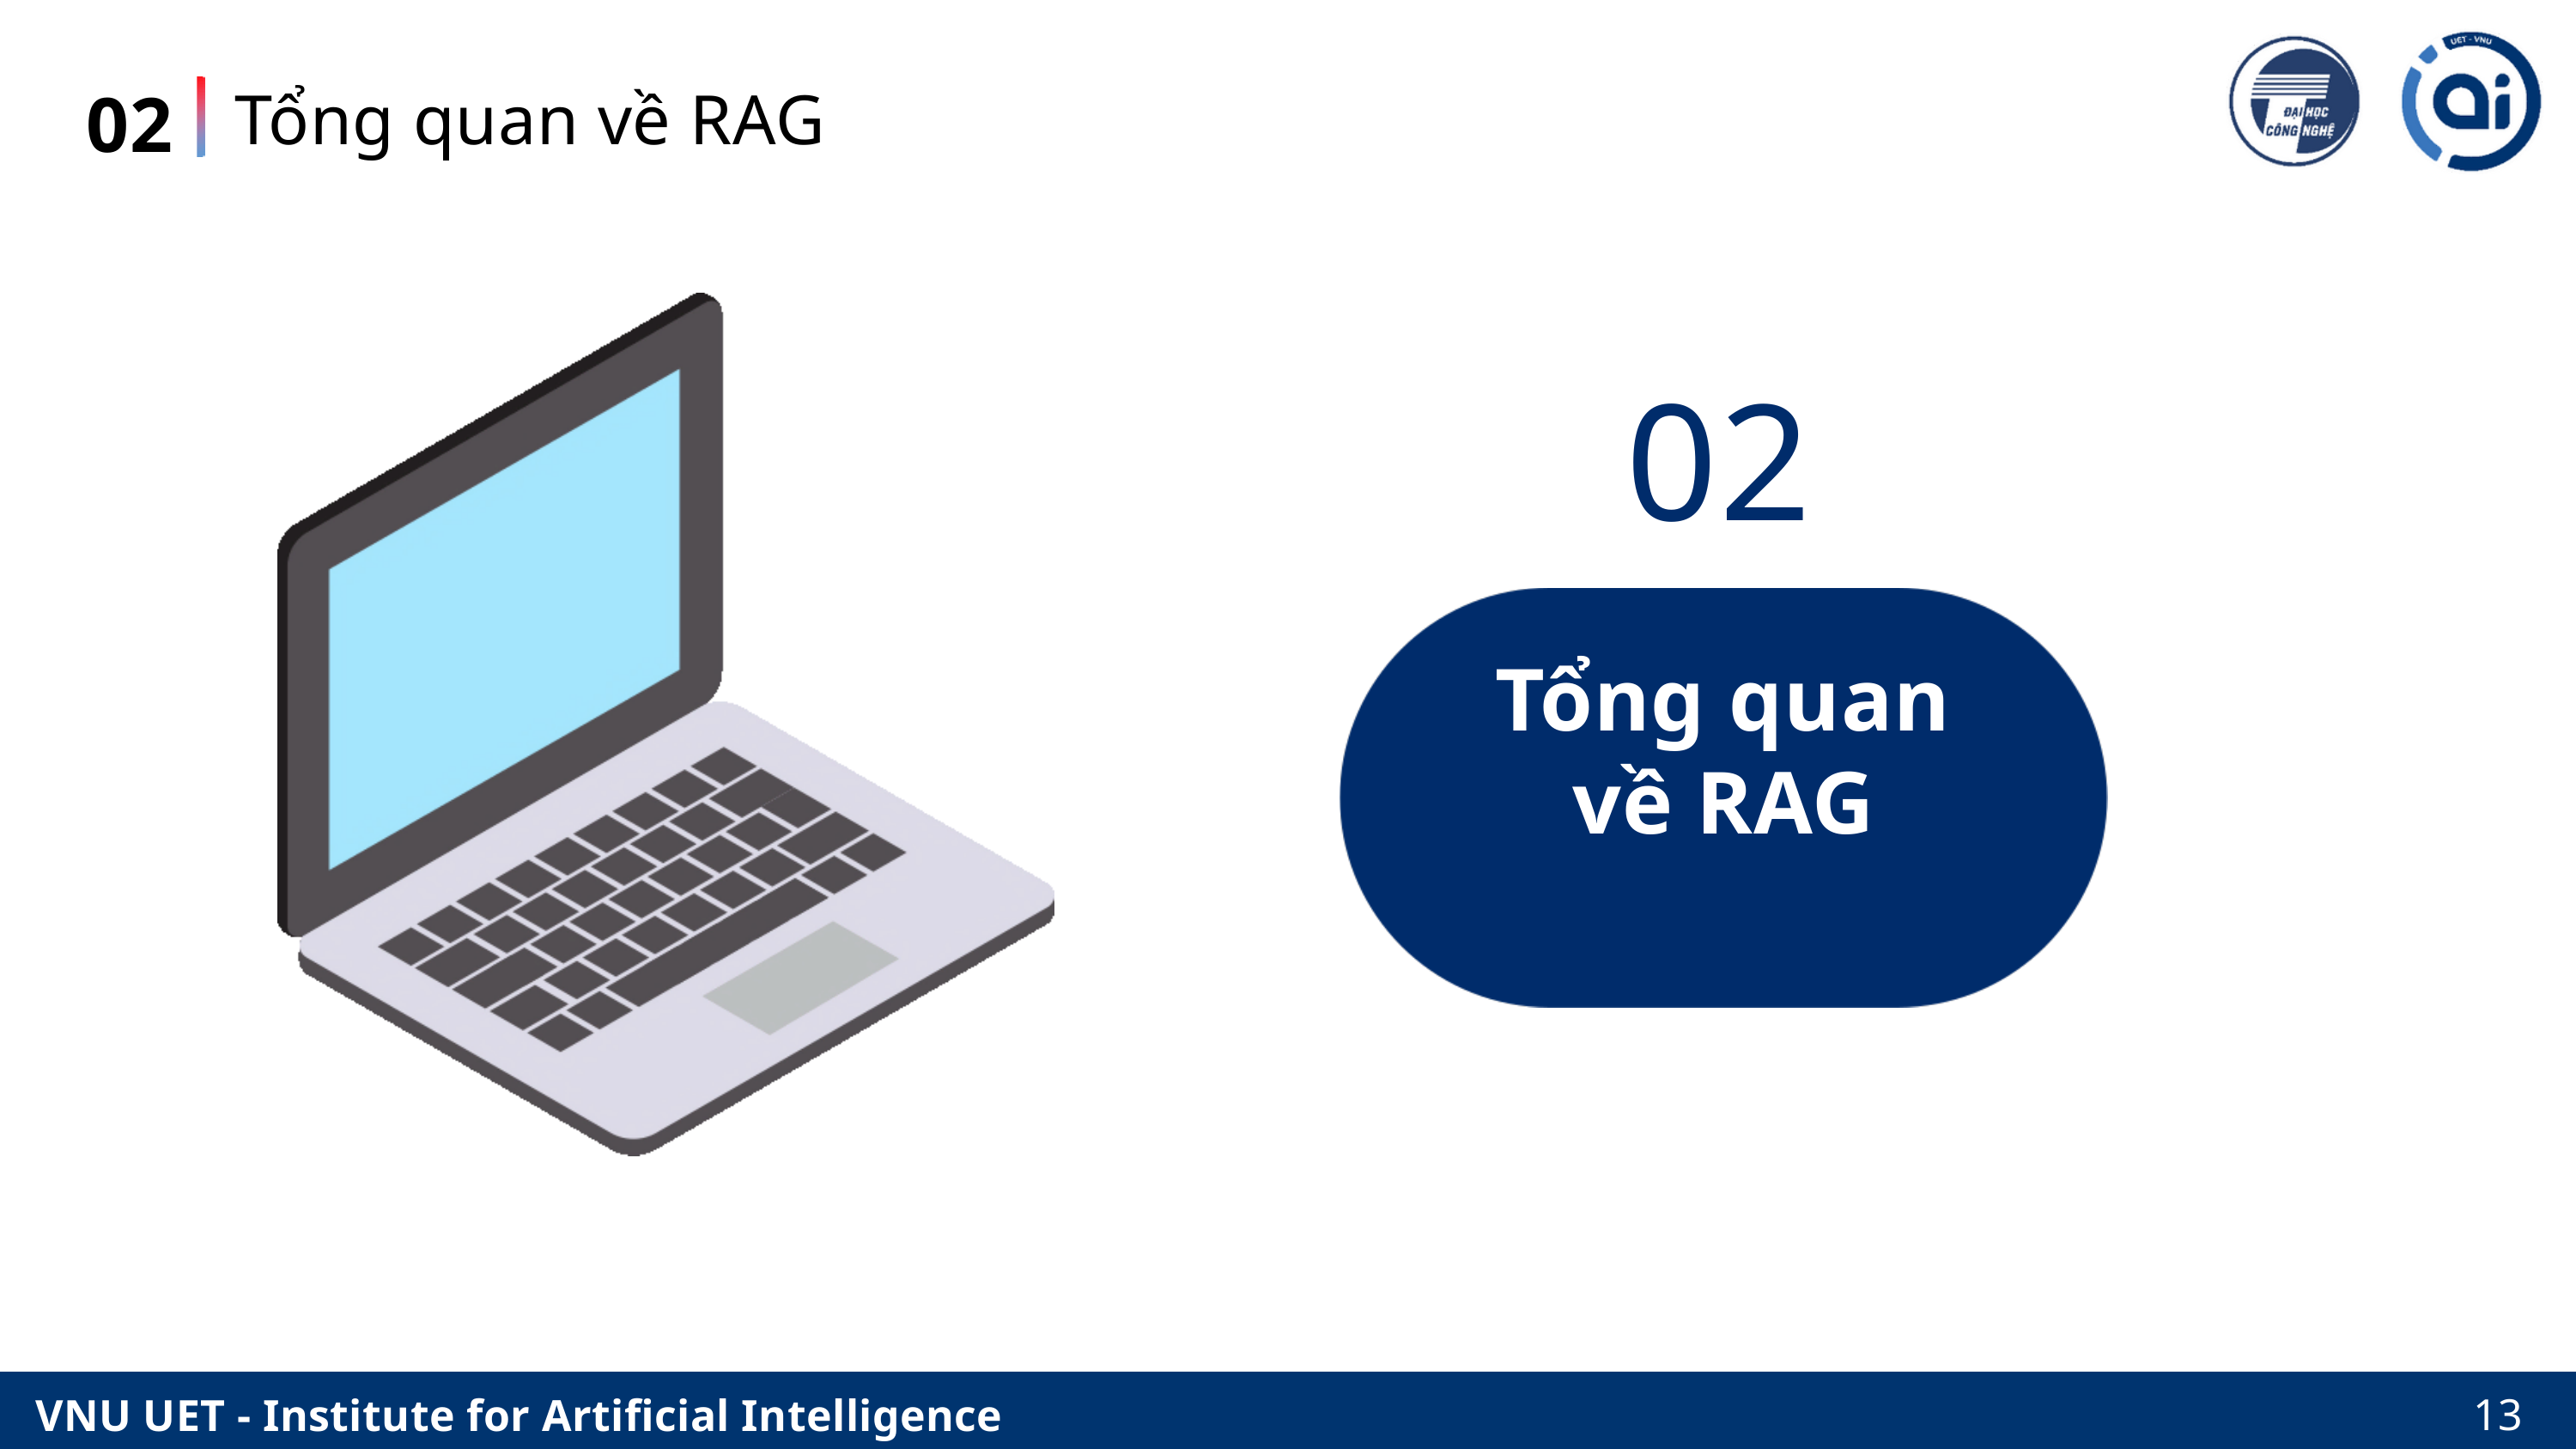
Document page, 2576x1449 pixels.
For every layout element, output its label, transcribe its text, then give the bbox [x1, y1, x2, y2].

text_box Tổng quan về RAG [1489, 645, 1958, 852]
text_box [0, 1371, 2576, 1449]
text_box Tổng quan về RAG [234, 76, 1202, 158]
text_box [2225, 33, 2363, 170]
text_box 02 [86, 76, 197, 167]
text_box [2398, 28, 2544, 174]
text_box 02 [1626, 359, 1902, 553]
text_box [197, 76, 205, 158]
picture [276, 292, 1054, 1156]
text_box [1340, 588, 2108, 1008]
